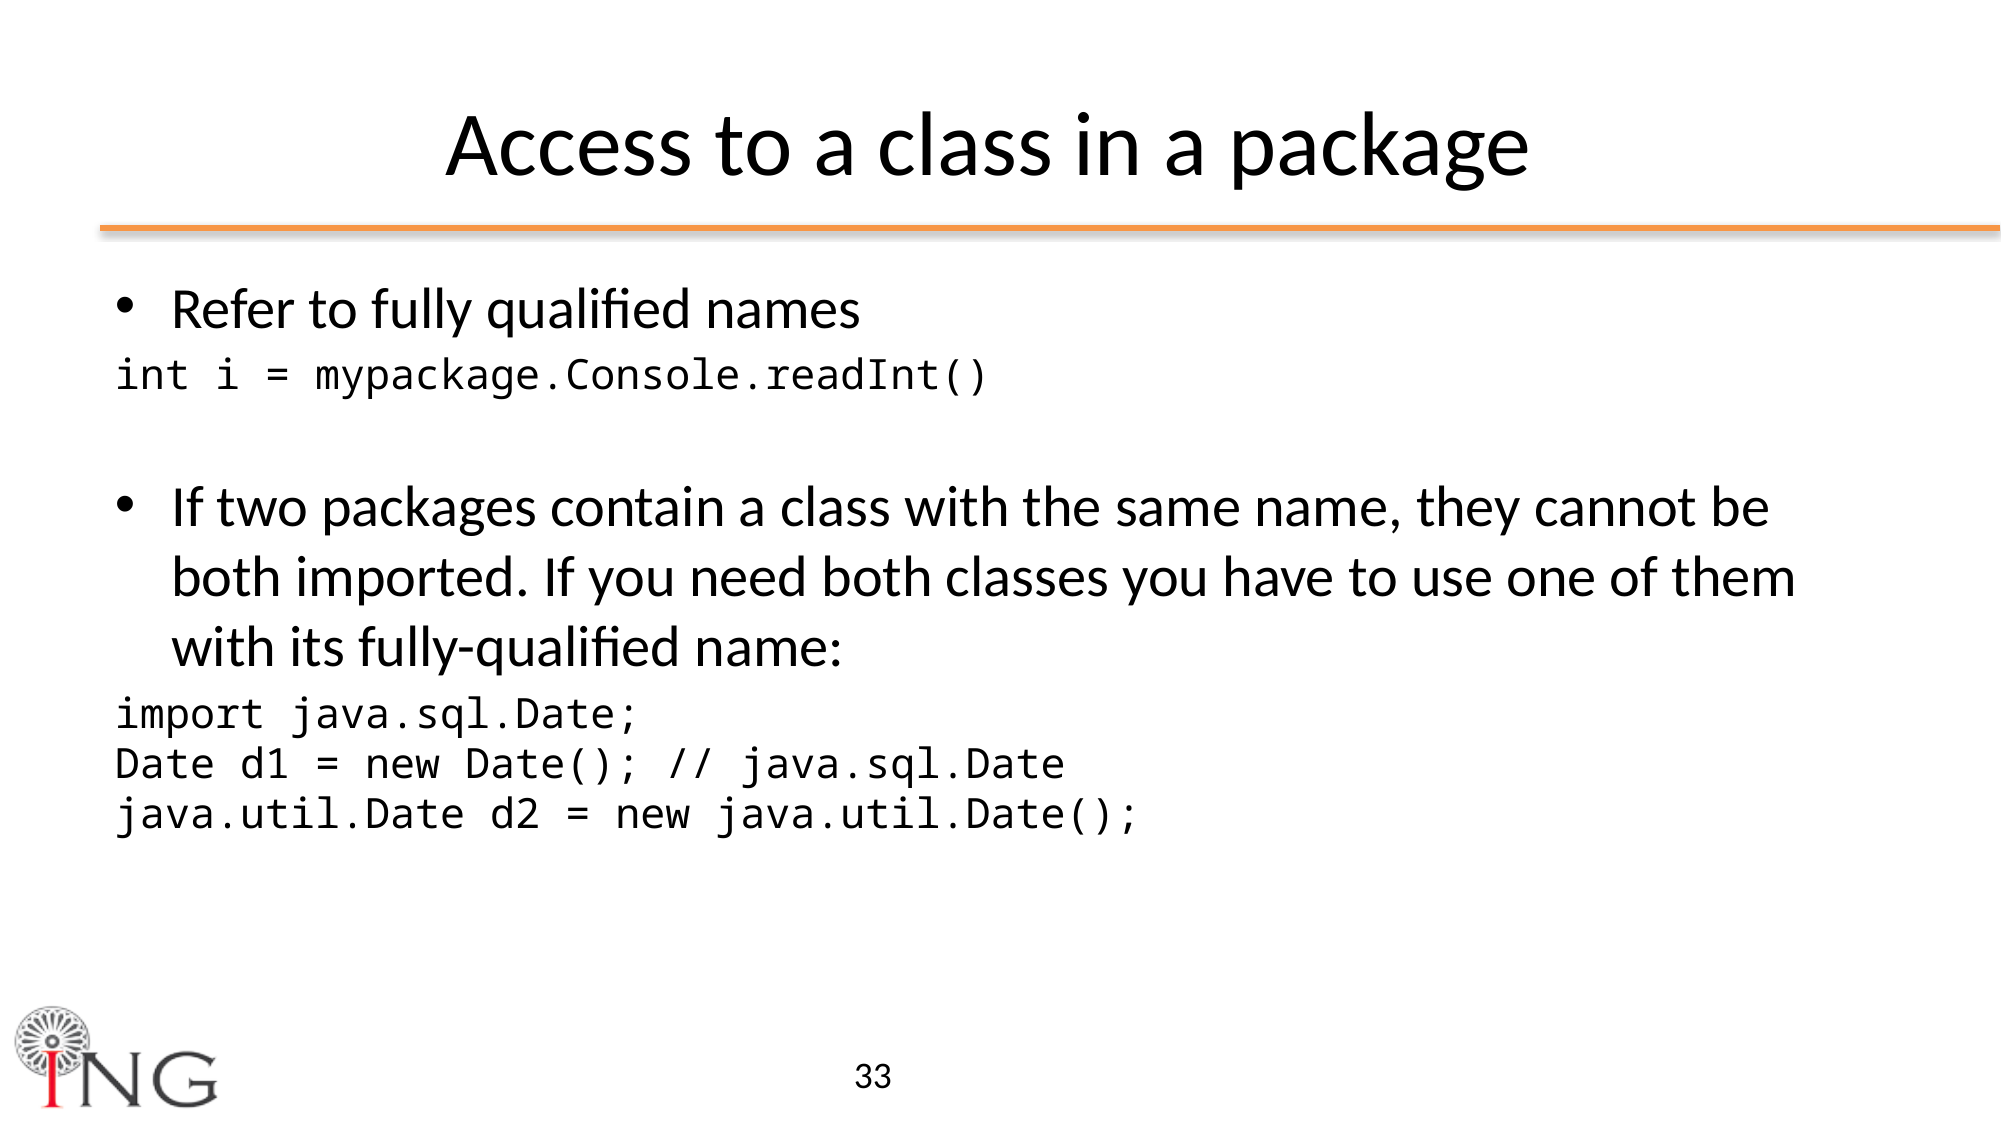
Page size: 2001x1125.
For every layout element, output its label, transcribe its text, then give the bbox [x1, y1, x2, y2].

slide_number 33 [839, 1043, 1900, 1104]
picture [0, 987, 244, 1125]
title Access to a class in a package [99, 45, 1900, 233]
list Refer to fully qualified names int i = mypackage.Console.readInt() If two packages contain a class with the same name, they cannot be both imported. If you need both classes you have to use one of them with its fully-qualified name: import java.sql.Date; Date d1 = new Date(); // java.sql.Date java.util.Date d2 = new java.util.Date(); [99, 262, 1900, 1005]
